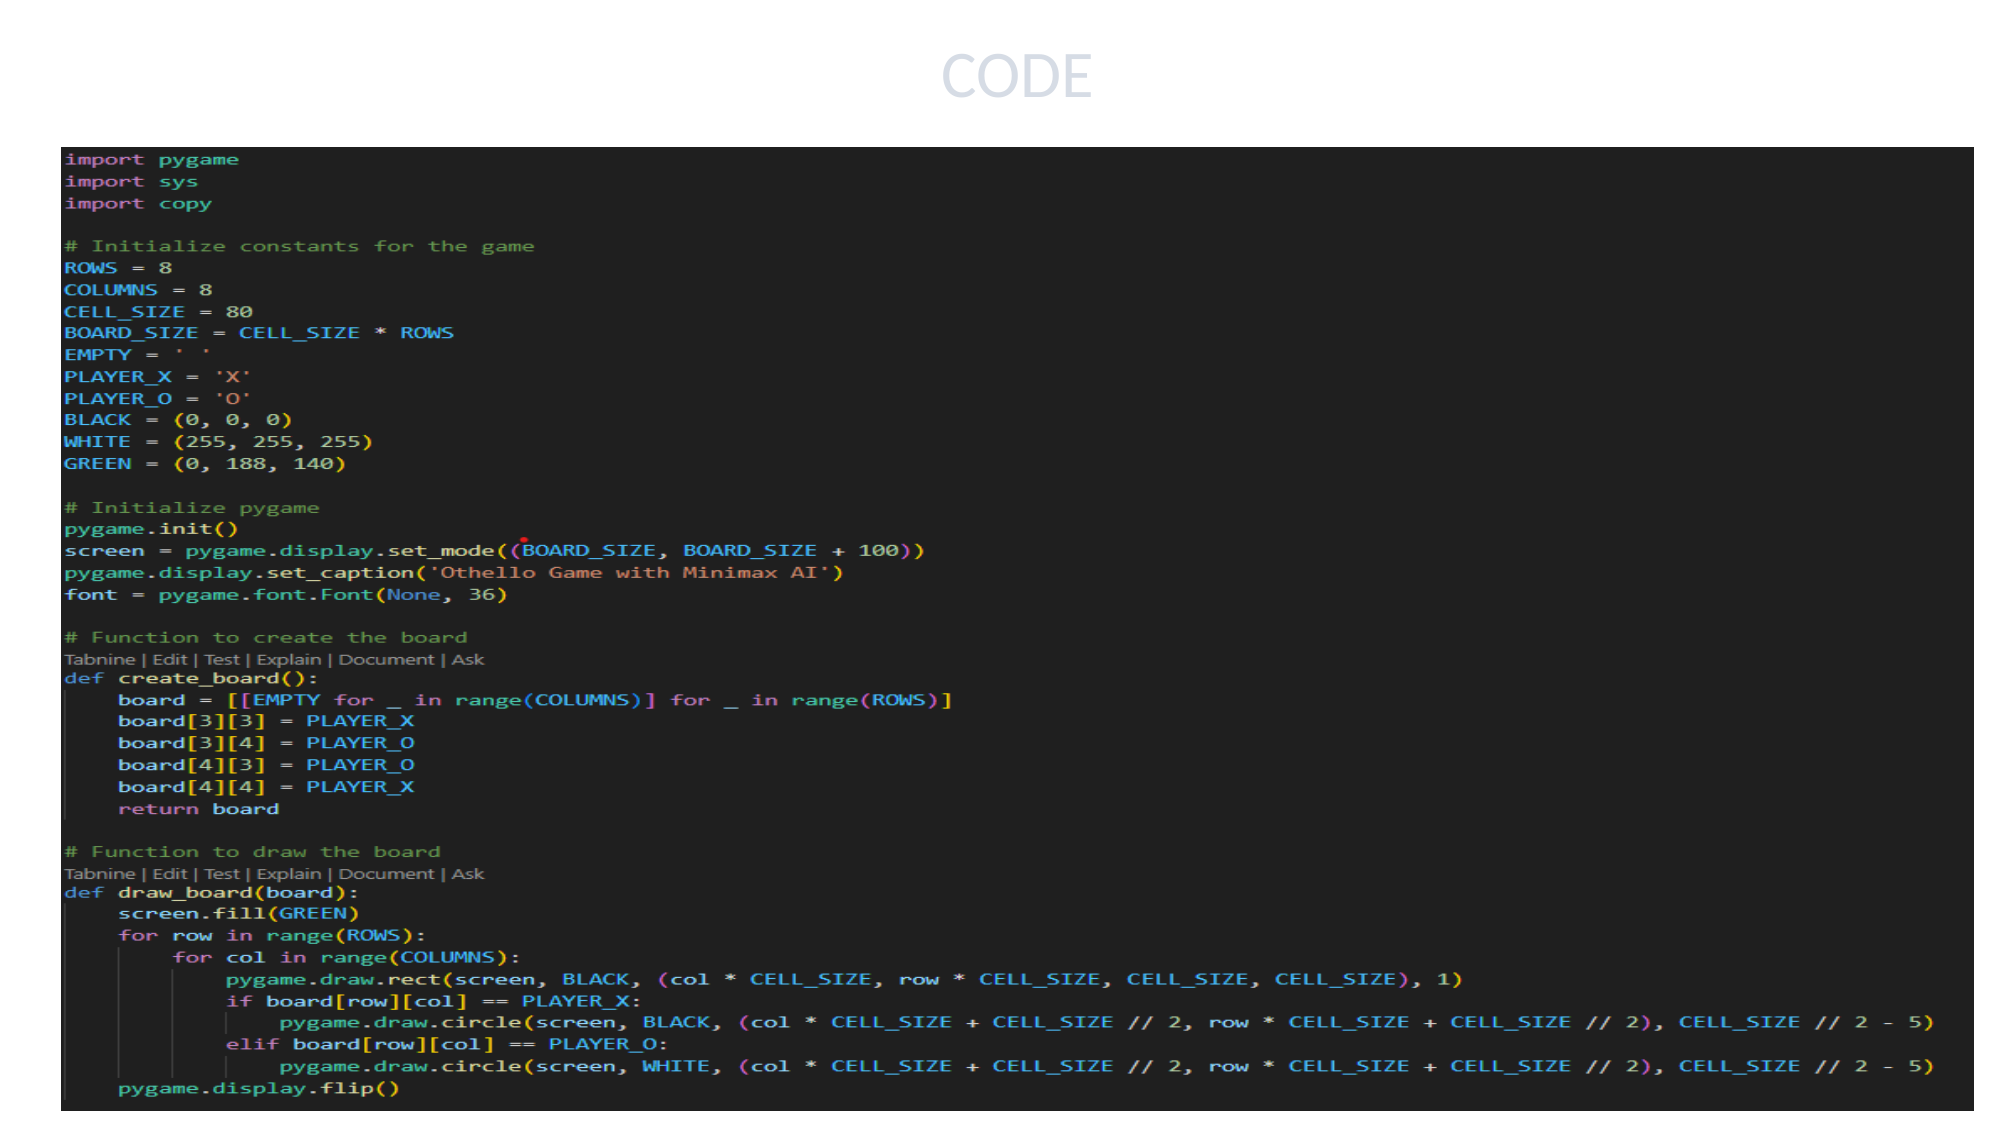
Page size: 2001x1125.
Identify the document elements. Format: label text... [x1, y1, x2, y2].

picture [61, 147, 1974, 1111]
text_box CODE [681, 23, 1353, 119]
